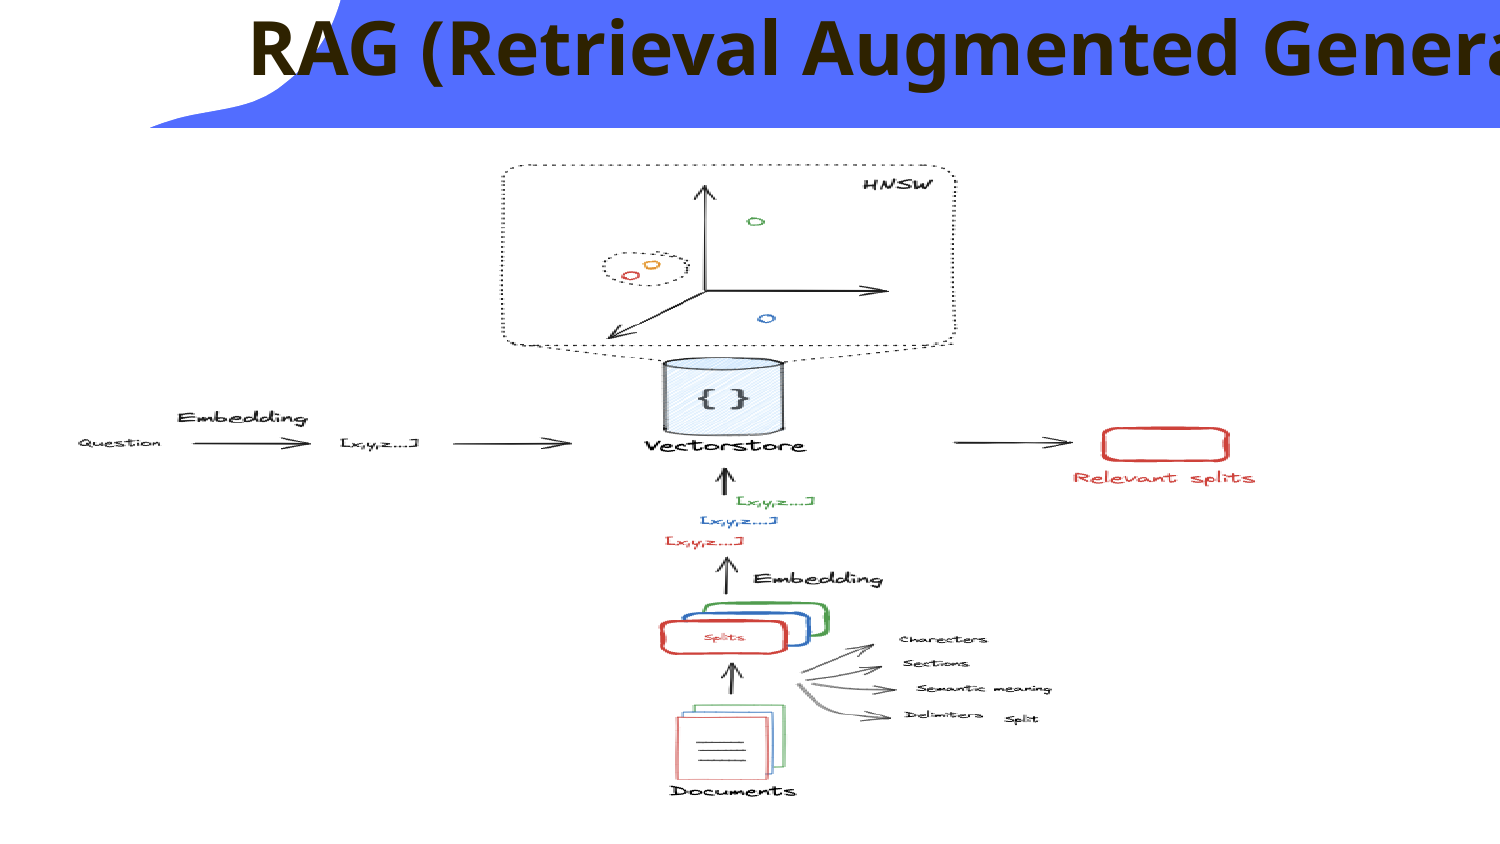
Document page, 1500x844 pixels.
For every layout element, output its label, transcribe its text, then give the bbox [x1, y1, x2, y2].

text_box RAG (Retrieval Augmented Generation) [232, 0, 1500, 98]
picture [0, 128, 1500, 844]
